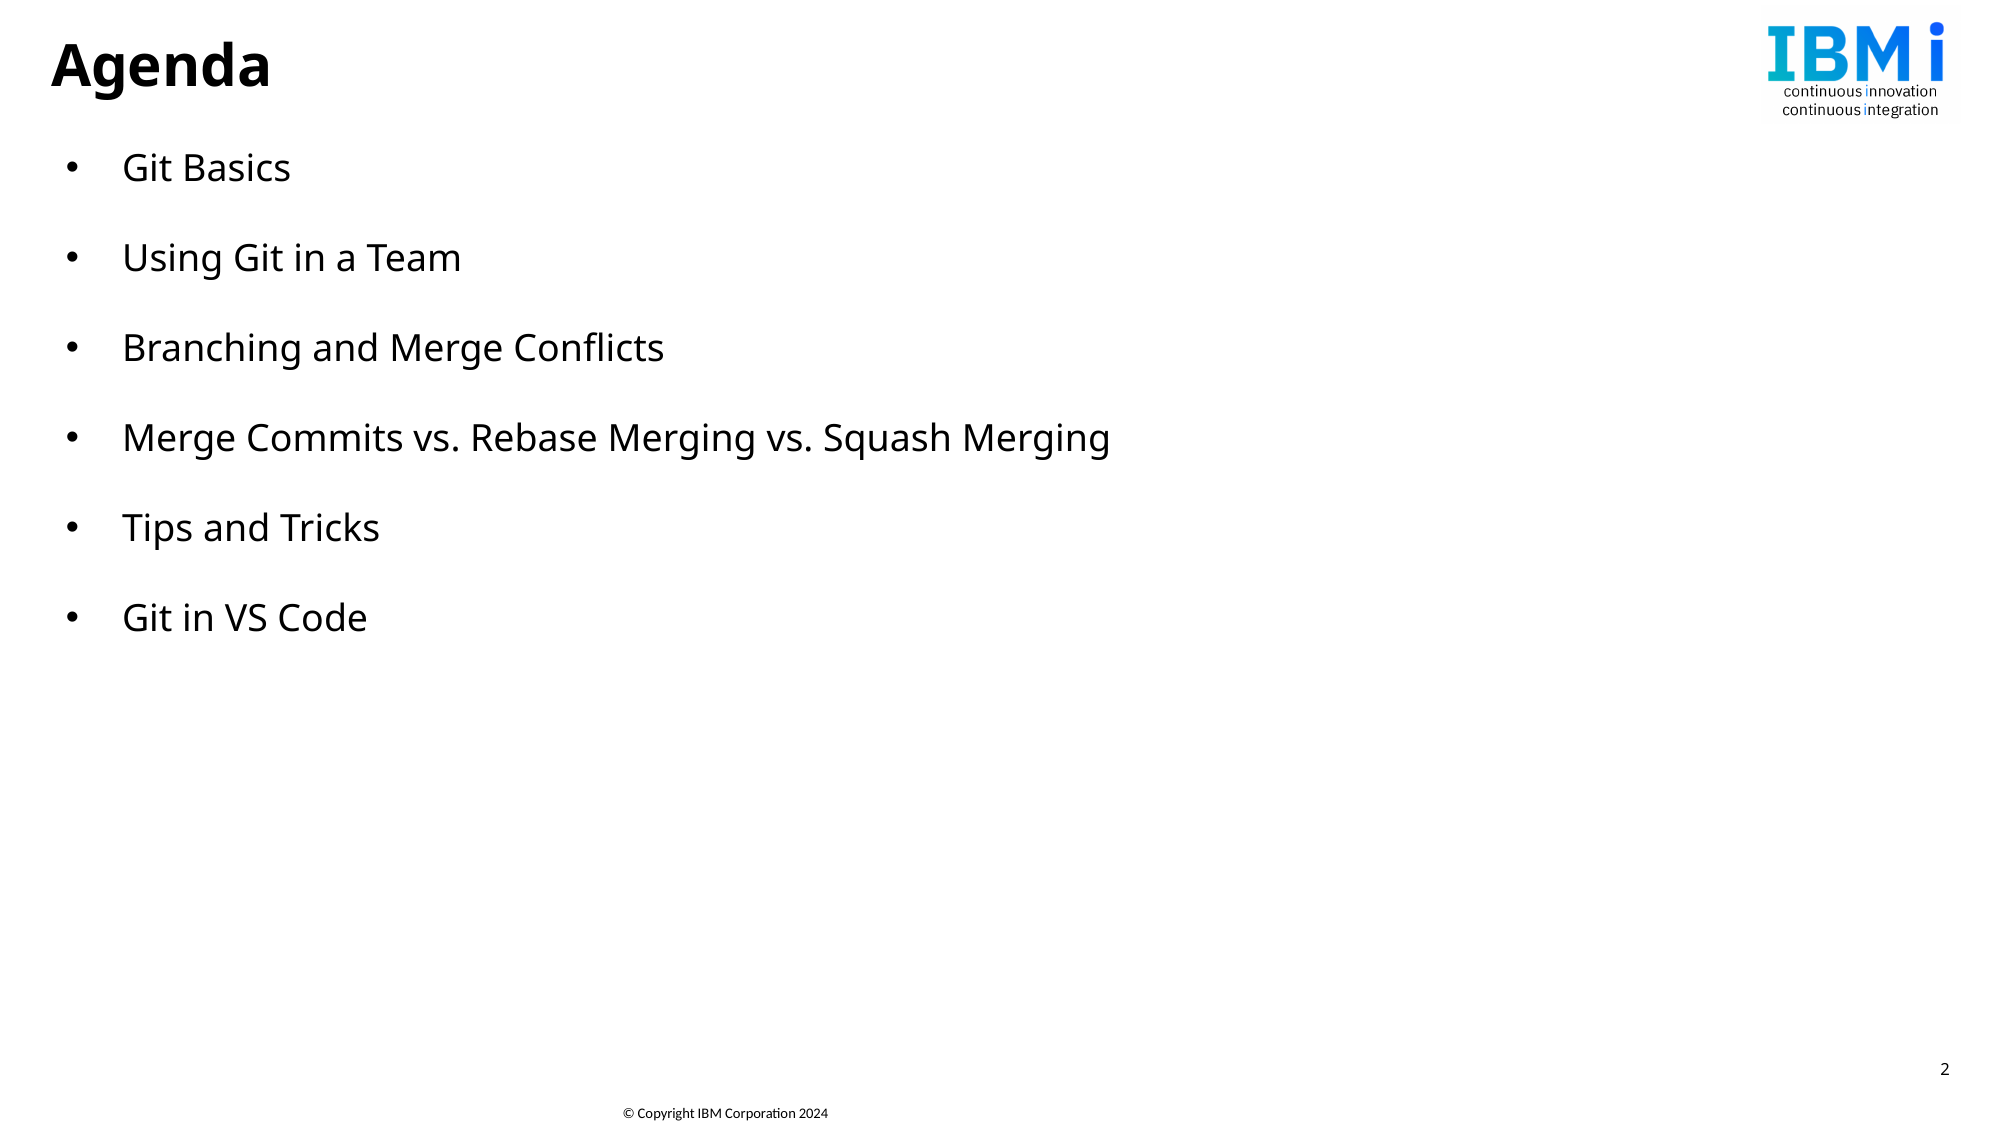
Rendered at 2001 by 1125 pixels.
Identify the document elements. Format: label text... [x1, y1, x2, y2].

title Agenda [51, 36, 1721, 101]
picture [1761, 5, 1961, 124]
list Git Basics Using Git in a Team Branching and Merge Conflicts Merge Commits vs. Rebase Merging vs. Squash Merging Tips and Tricks Git in VS Code [51, 136, 1934, 1025]
slide_number 2 [1500, 1055, 1950, 1086]
